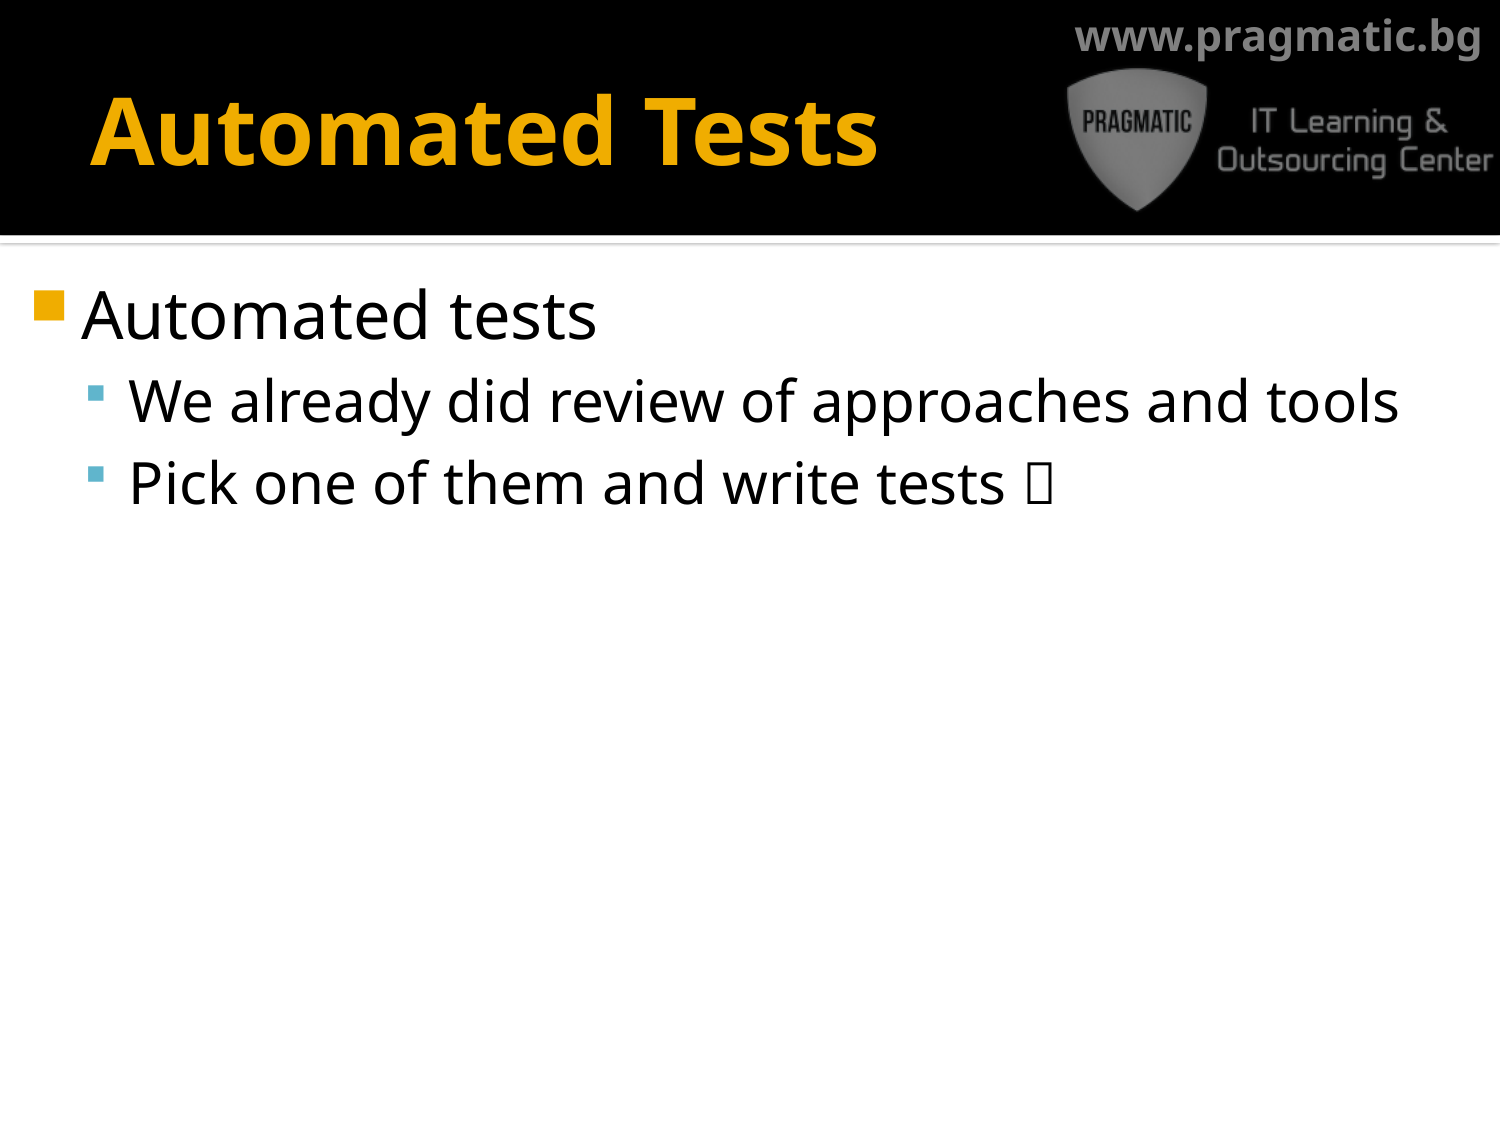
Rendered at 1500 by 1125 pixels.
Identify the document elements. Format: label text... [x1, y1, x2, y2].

title Automated Tests [75, 24, 1063, 231]
list Automated tests We already did review of approaches and tools Pick one of them and write tests  [0, 257, 1500, 1125]
picture [1063, 62, 1500, 217]
